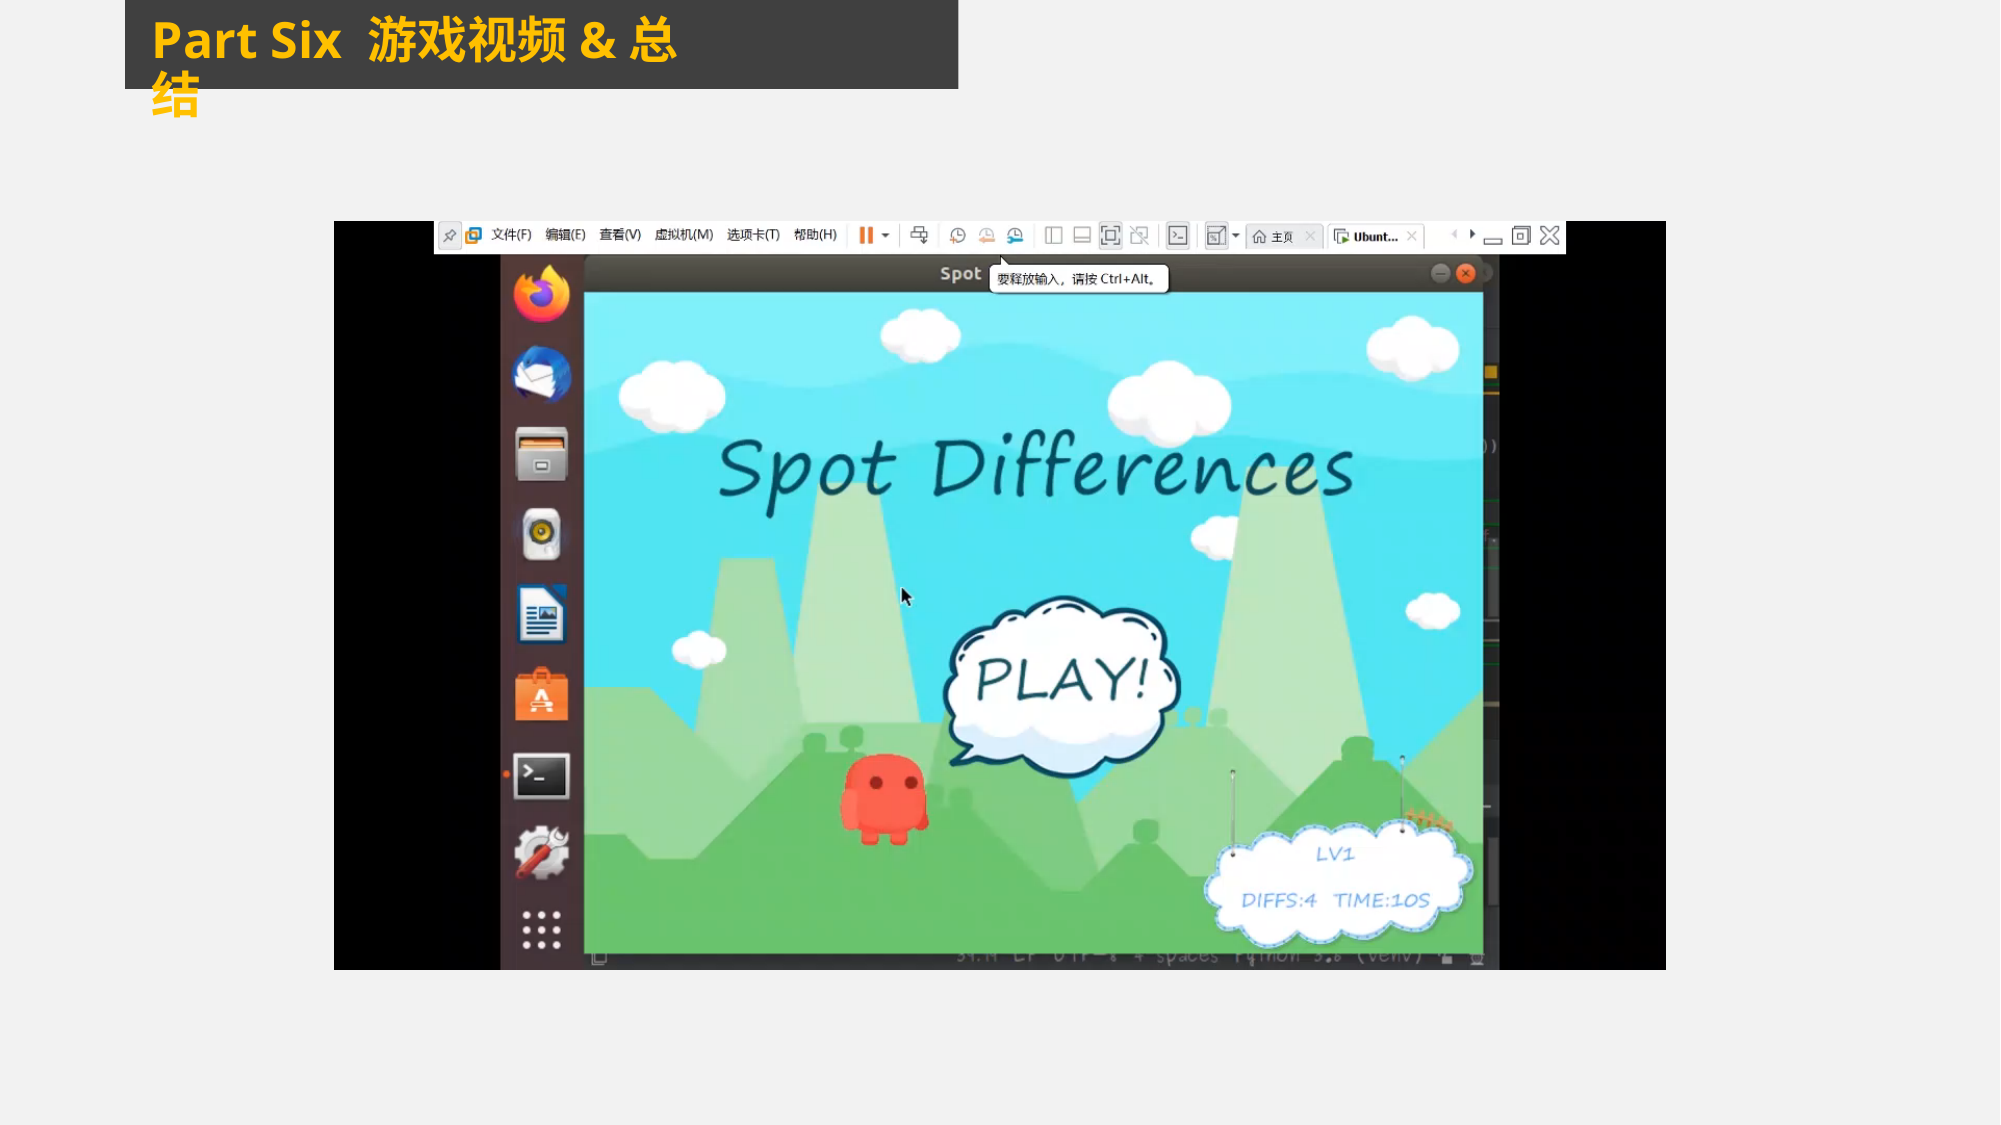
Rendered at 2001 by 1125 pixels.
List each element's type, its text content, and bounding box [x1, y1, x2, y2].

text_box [333, 220, 1667, 971]
list Part Six 游戏视频&总结 [136, 8, 699, 85]
